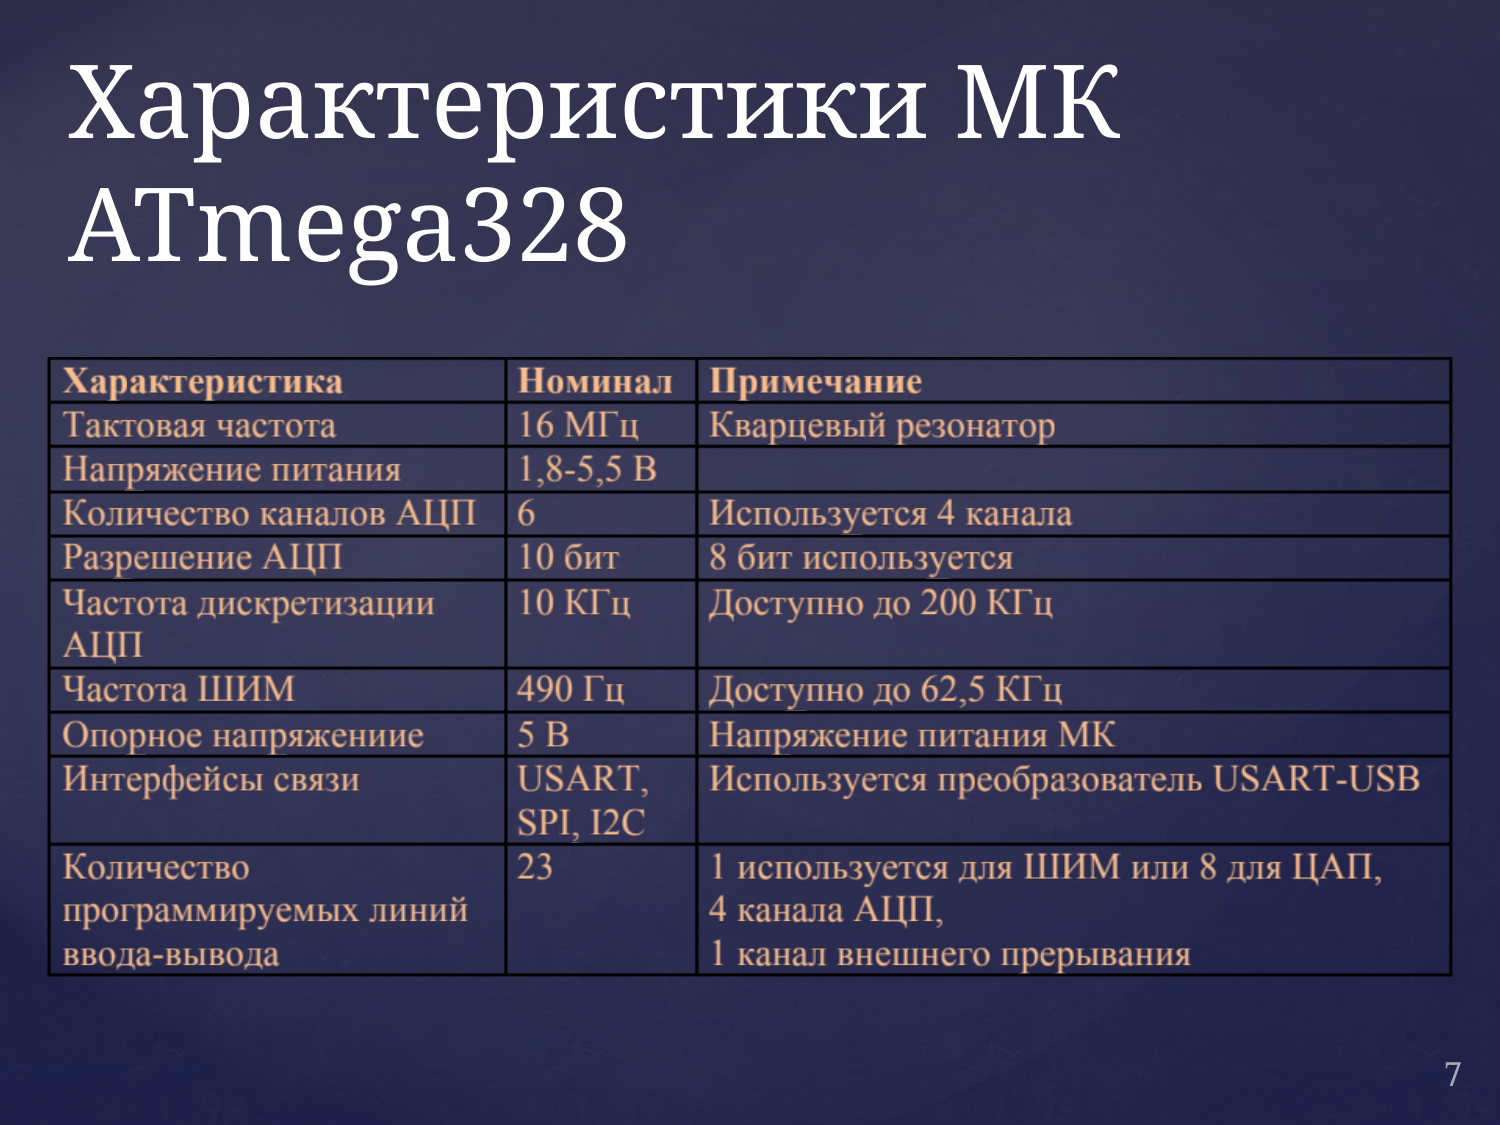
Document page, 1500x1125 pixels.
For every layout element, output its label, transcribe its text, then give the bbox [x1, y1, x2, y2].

title Характеристики МК ATmega328 [53, 55, 1459, 289]
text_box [0, 356, 1500, 1002]
slide_number 7 [1428, 1039, 1500, 1100]
